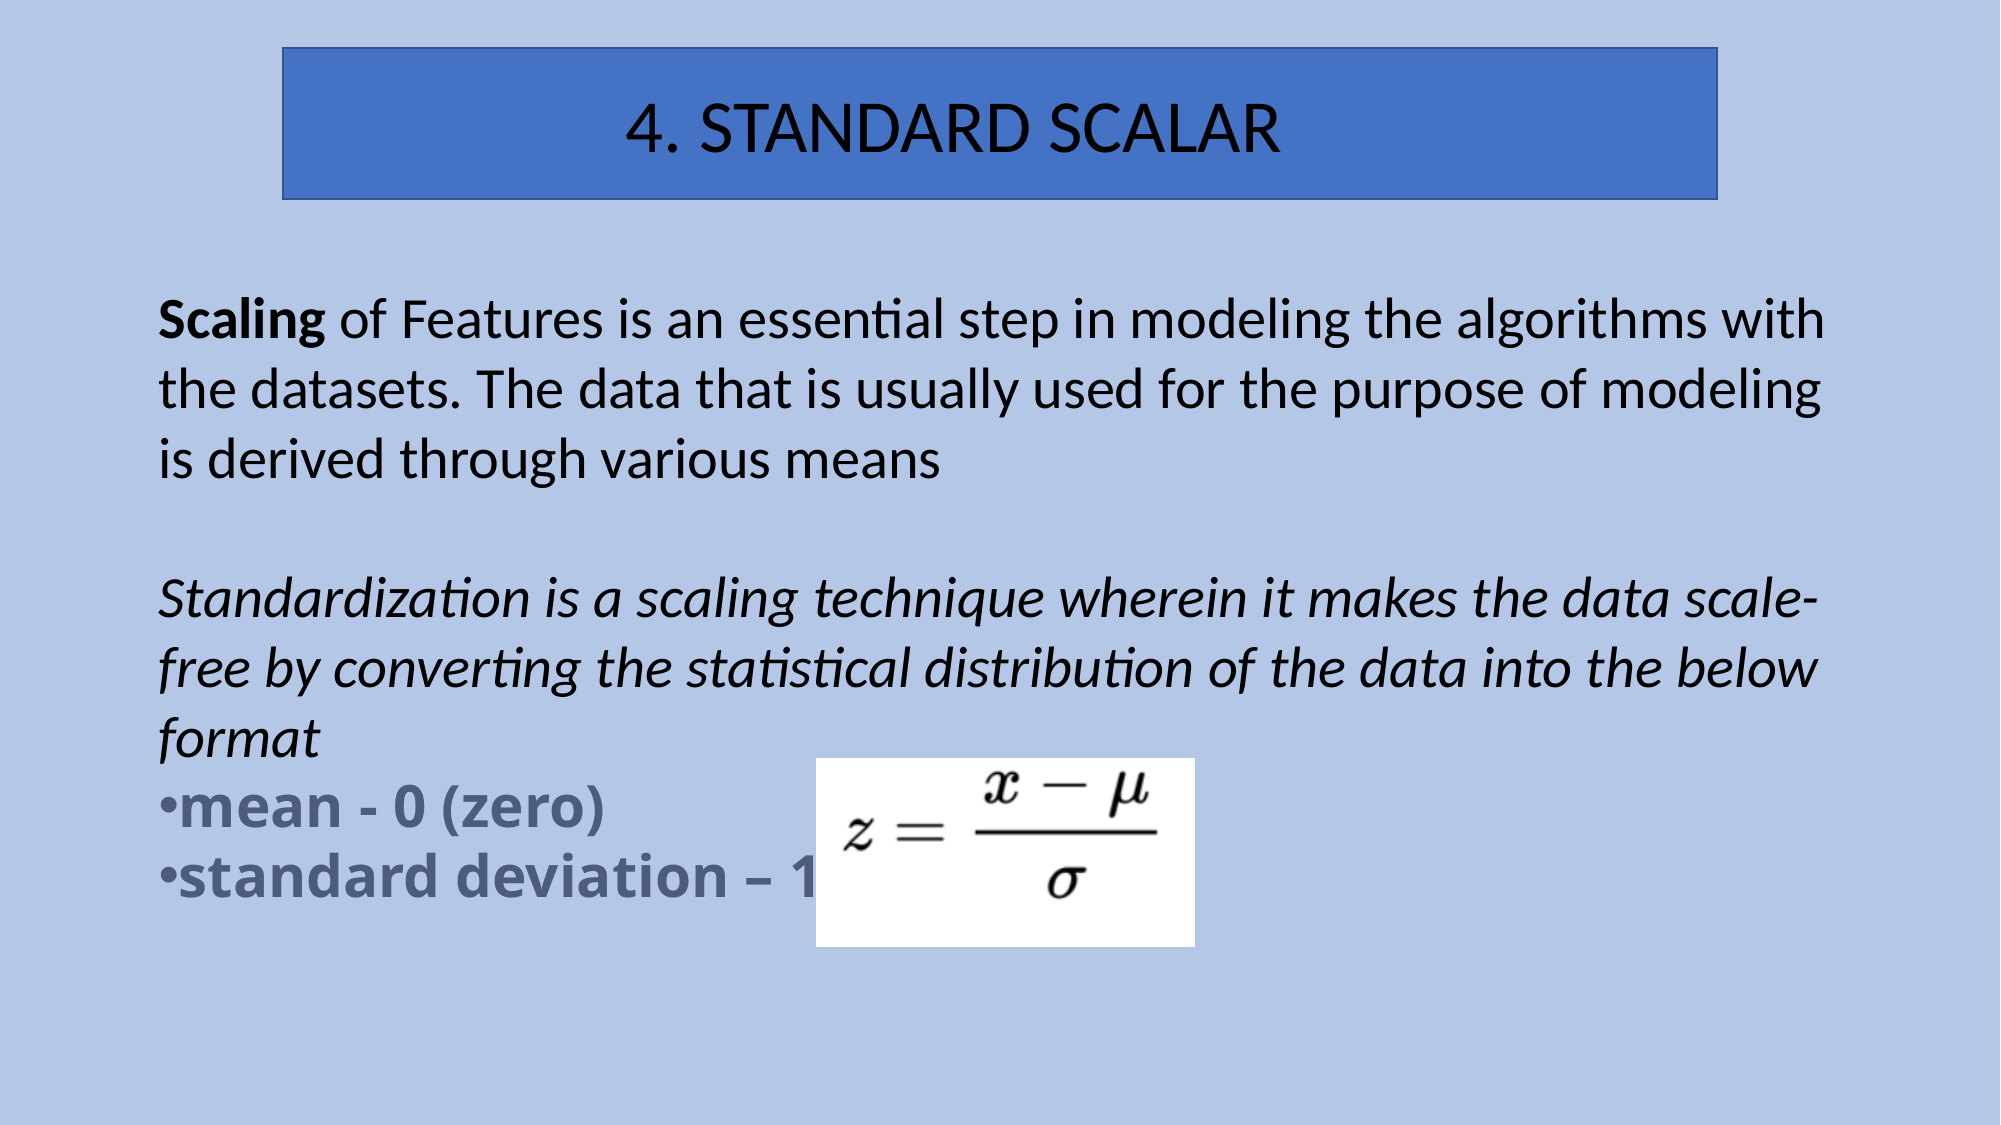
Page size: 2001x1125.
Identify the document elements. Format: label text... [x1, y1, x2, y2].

text_box Scaling of Features is an essential step in modeling the algorithms with the datasets. The data that is usually used for the purpose of modeling is derived through various means Standardization is a scaling technique wherein it makes the data scale-free by converting the statistical distribution of the data into the below format mean - 0 (zero) standard deviation – 1 [143, 272, 1868, 1125]
picture [816, 758, 1195, 947]
text_box 4. STANDARD SCALAR [610, 70, 1934, 176]
text_box [282, 47, 1718, 200]
